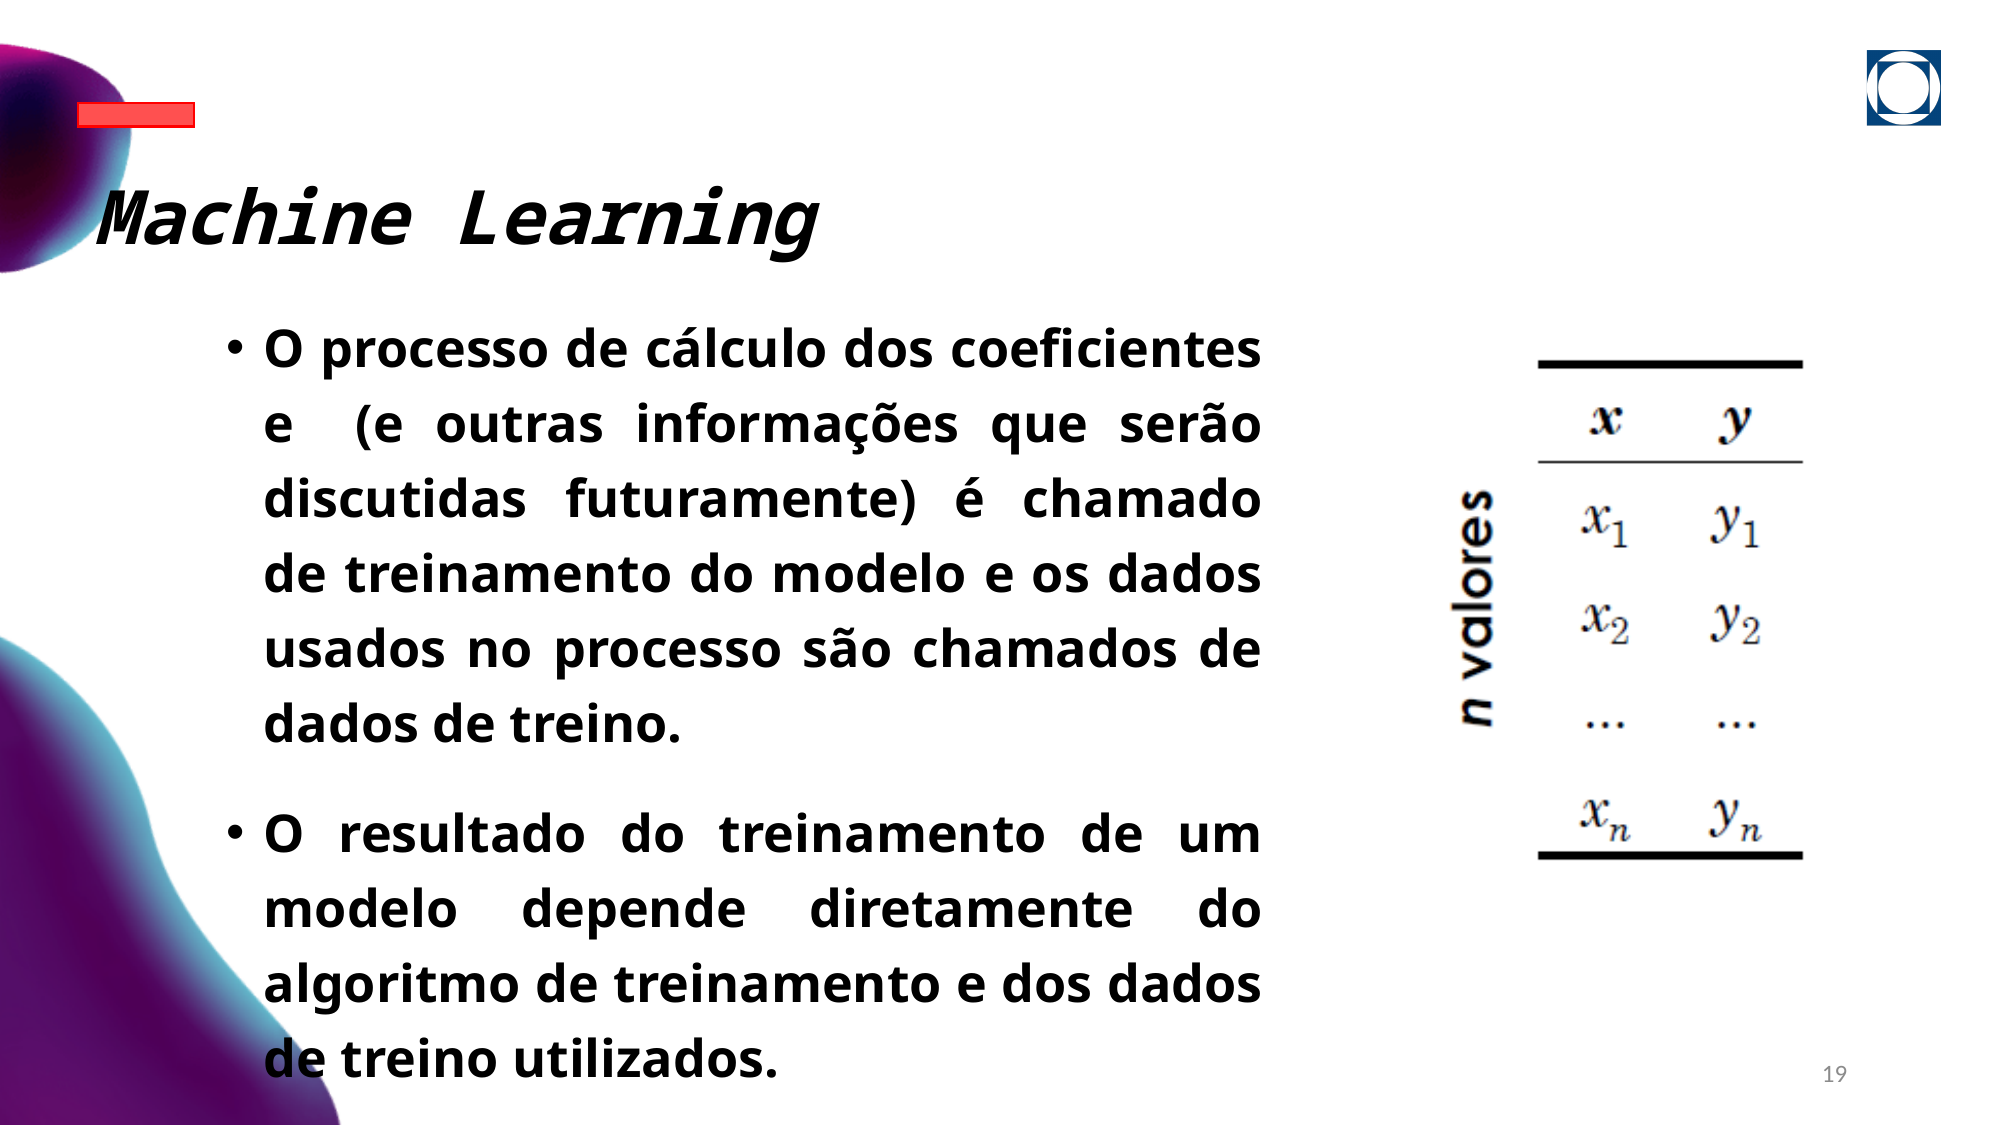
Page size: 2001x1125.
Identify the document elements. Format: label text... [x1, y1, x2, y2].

picture [0, 0, 347, 1125]
picture [1434, 328, 1867, 891]
slide_number 19 [1412, 1042, 1863, 1103]
picture [1866, 49, 1943, 127]
title Machine Learning [347, 111, 1804, 329]
